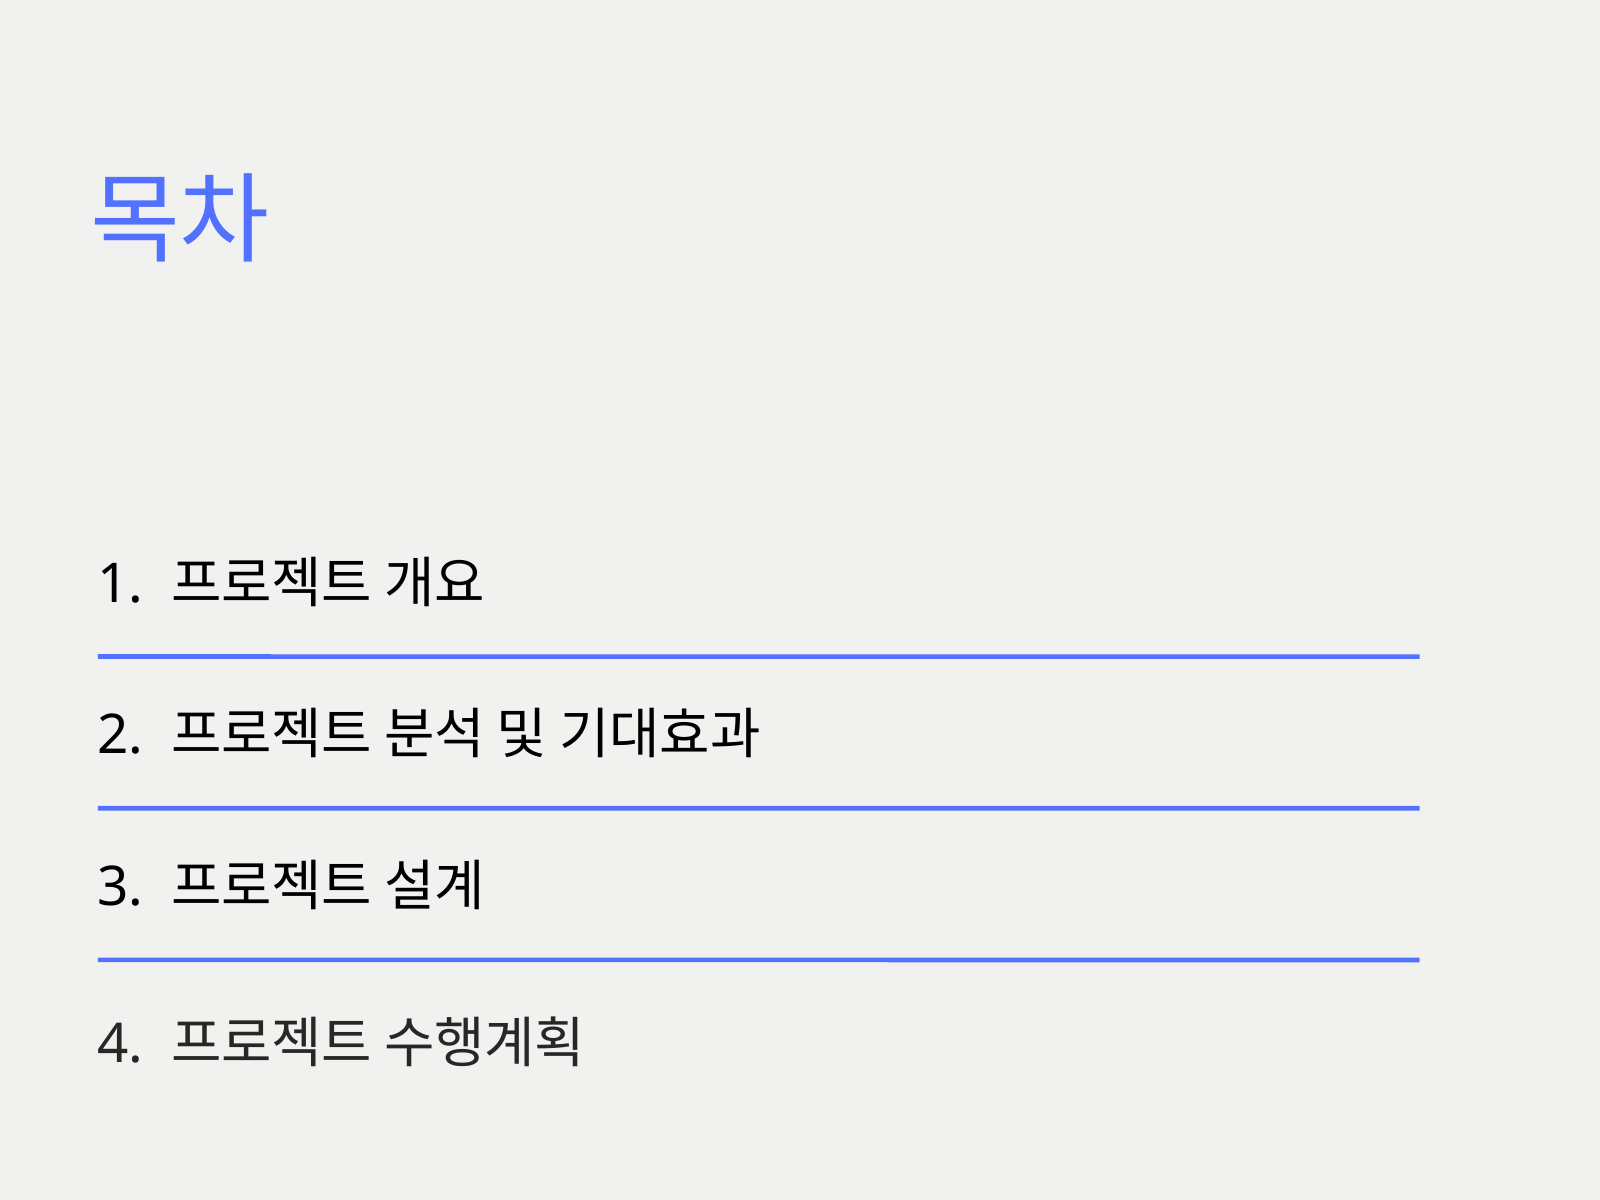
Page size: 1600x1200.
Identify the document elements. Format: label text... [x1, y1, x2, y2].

text_box 4. 프로젝트 수행계획 [97, 1007, 707, 1074]
text_box 3. 프로젝트 설계 [97, 850, 569, 916]
text_box 목차 [90, 156, 1510, 274]
text_box 1. 프로젝트 개요 [97, 547, 585, 613]
text_box 2. 프로젝트 분석 및 기대효과 [97, 698, 913, 765]
